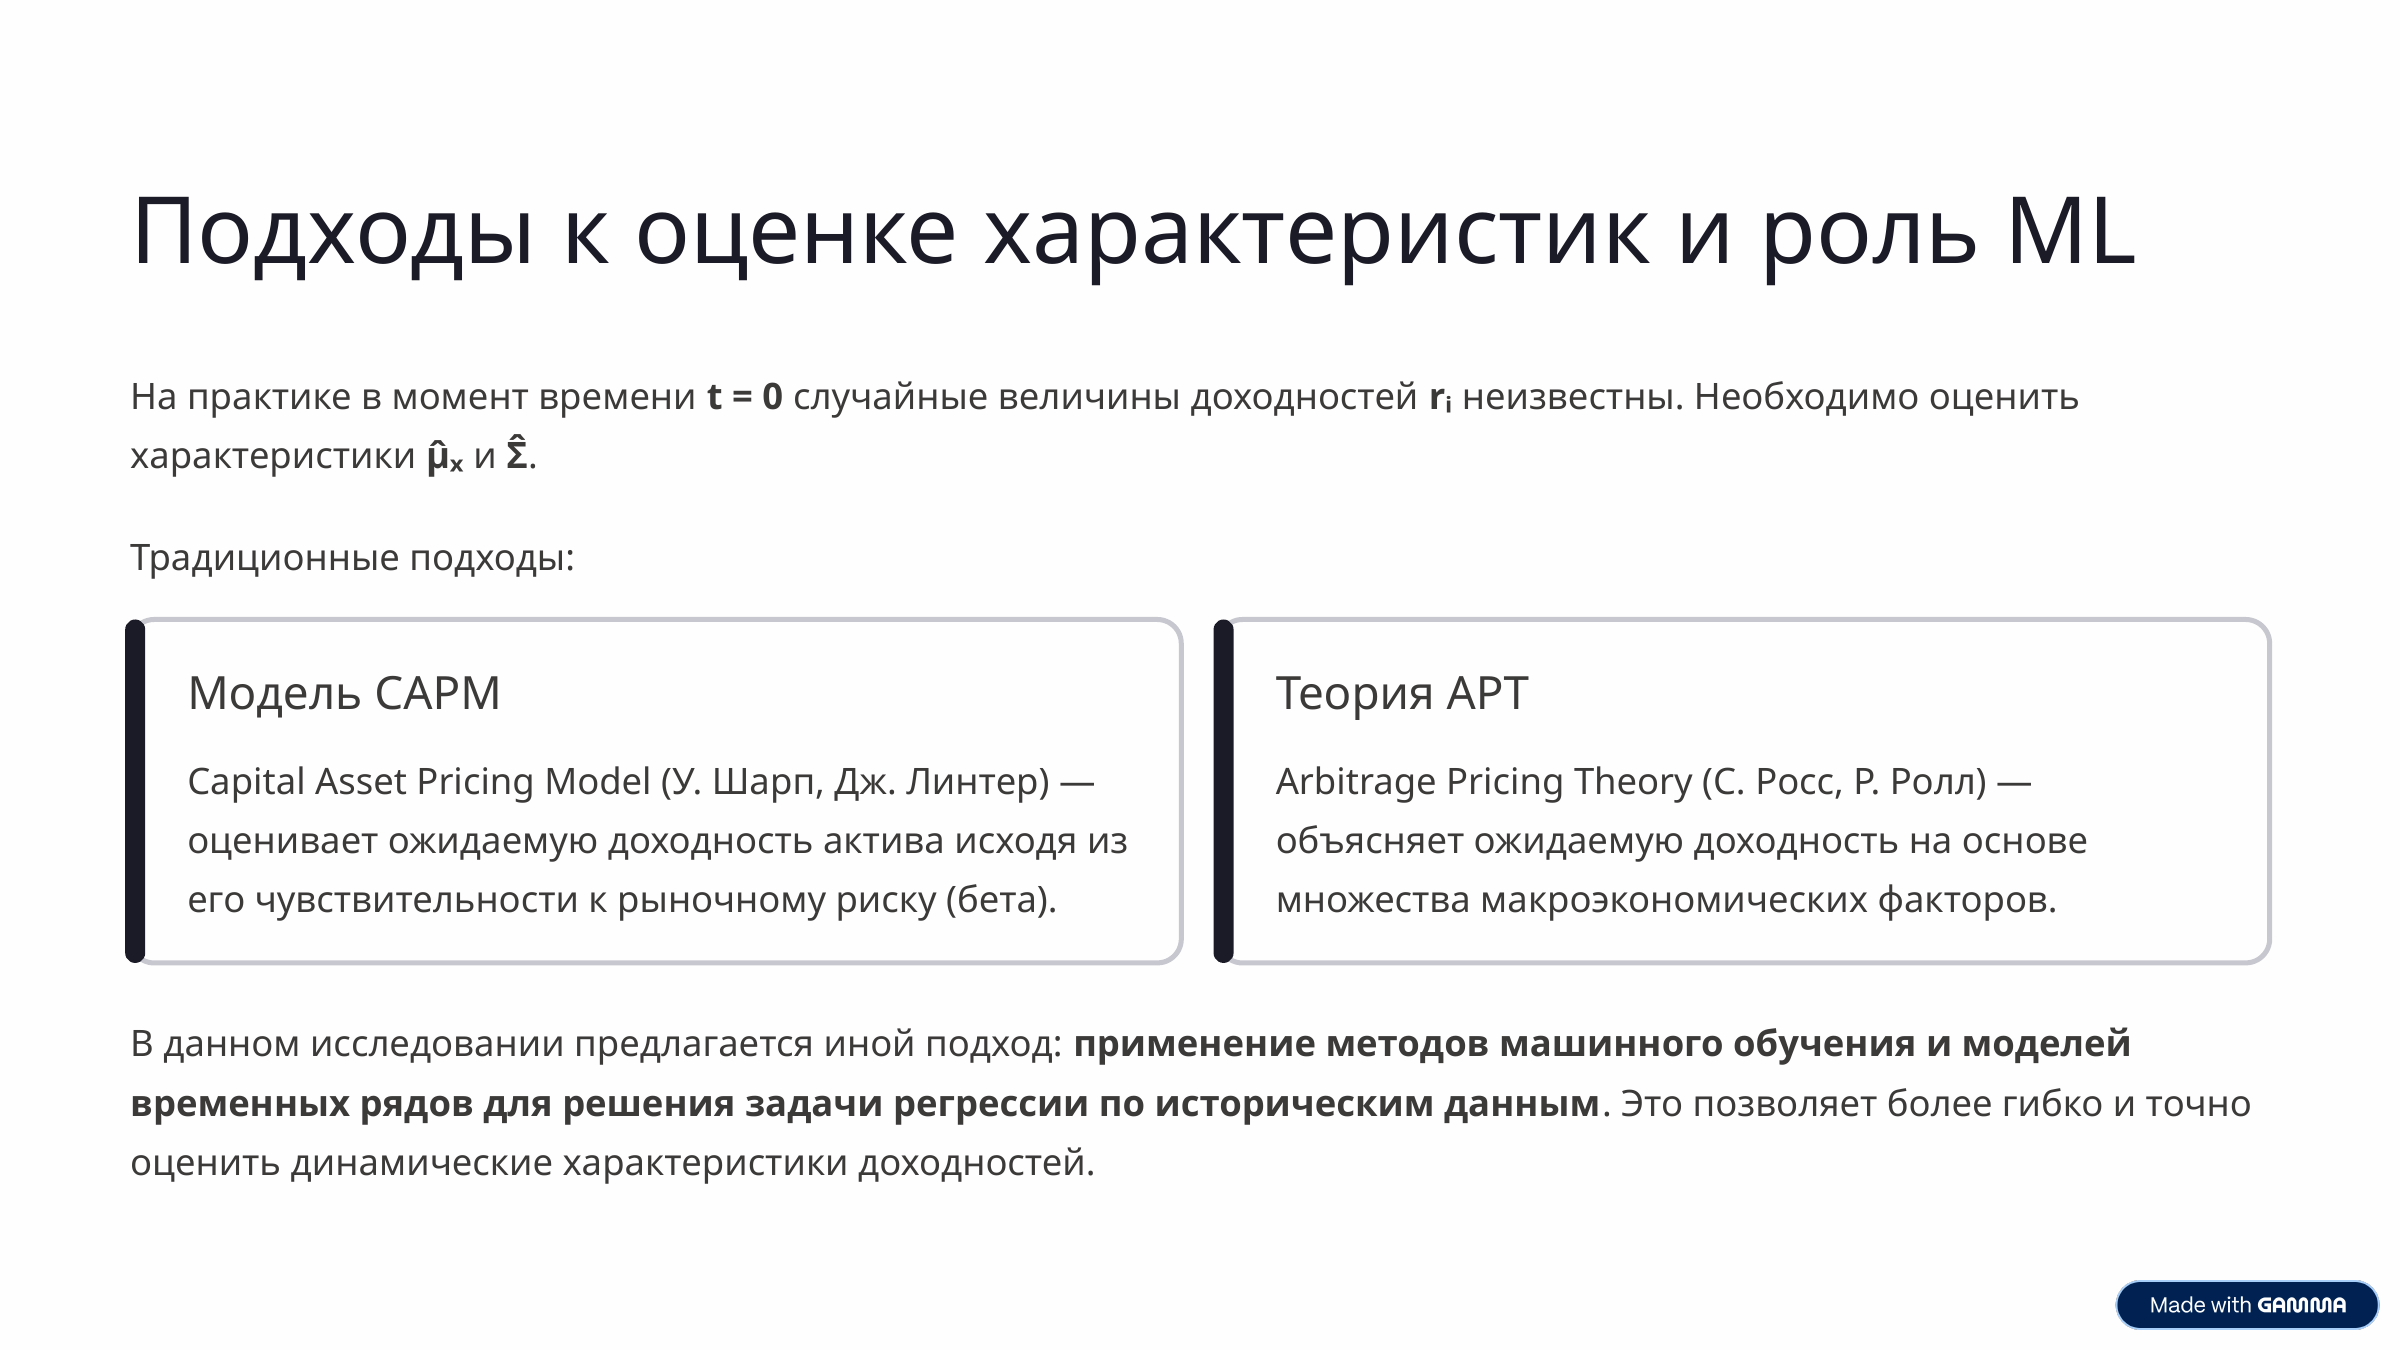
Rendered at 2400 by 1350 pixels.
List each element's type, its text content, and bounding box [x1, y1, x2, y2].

text_box Capital Asset Pricing Model (У. Шарп, Дж. Линтер) — оценивает ожидаемую доходность актива исходя из его чувствительности к рыночному риску (бета). [187, 742, 1140, 921]
text_box В данном исследовании предлагается иной подход: применение методов машинного обучения и моделей временных рядов для решения задачи регрессии по историческим данным. Это позволяет более гибко и точно оценить динамические характеристики доходностей. [130, 1004, 2270, 1184]
picture [2106, 1271, 2389, 1339]
text_box [1213, 619, 1234, 963]
text_box [142, 619, 1182, 963]
text_box [125, 619, 146, 963]
text_box Теория APT [1275, 661, 1741, 720]
text_box На практике в момент времени t = 0 случайные величины доходностей rᵢ неизвестны. Необходимо оценить характеристики μ̂ₓ и Σ̂. [130, 357, 2270, 477]
text_box [1231, 619, 2270, 963]
text_box Arbitrage Pricing Theory (С. Росс, Р. Ролл) — объясняет ожидаемую доходность на основе множества макроэкономических факторов. [1275, 742, 2228, 921]
text_box Подходы к оценке характеристик и роль ML [130, 166, 2101, 283]
text_box Модель CAPM [187, 661, 653, 720]
text_box Традиционные подходы: [130, 518, 2270, 578]
